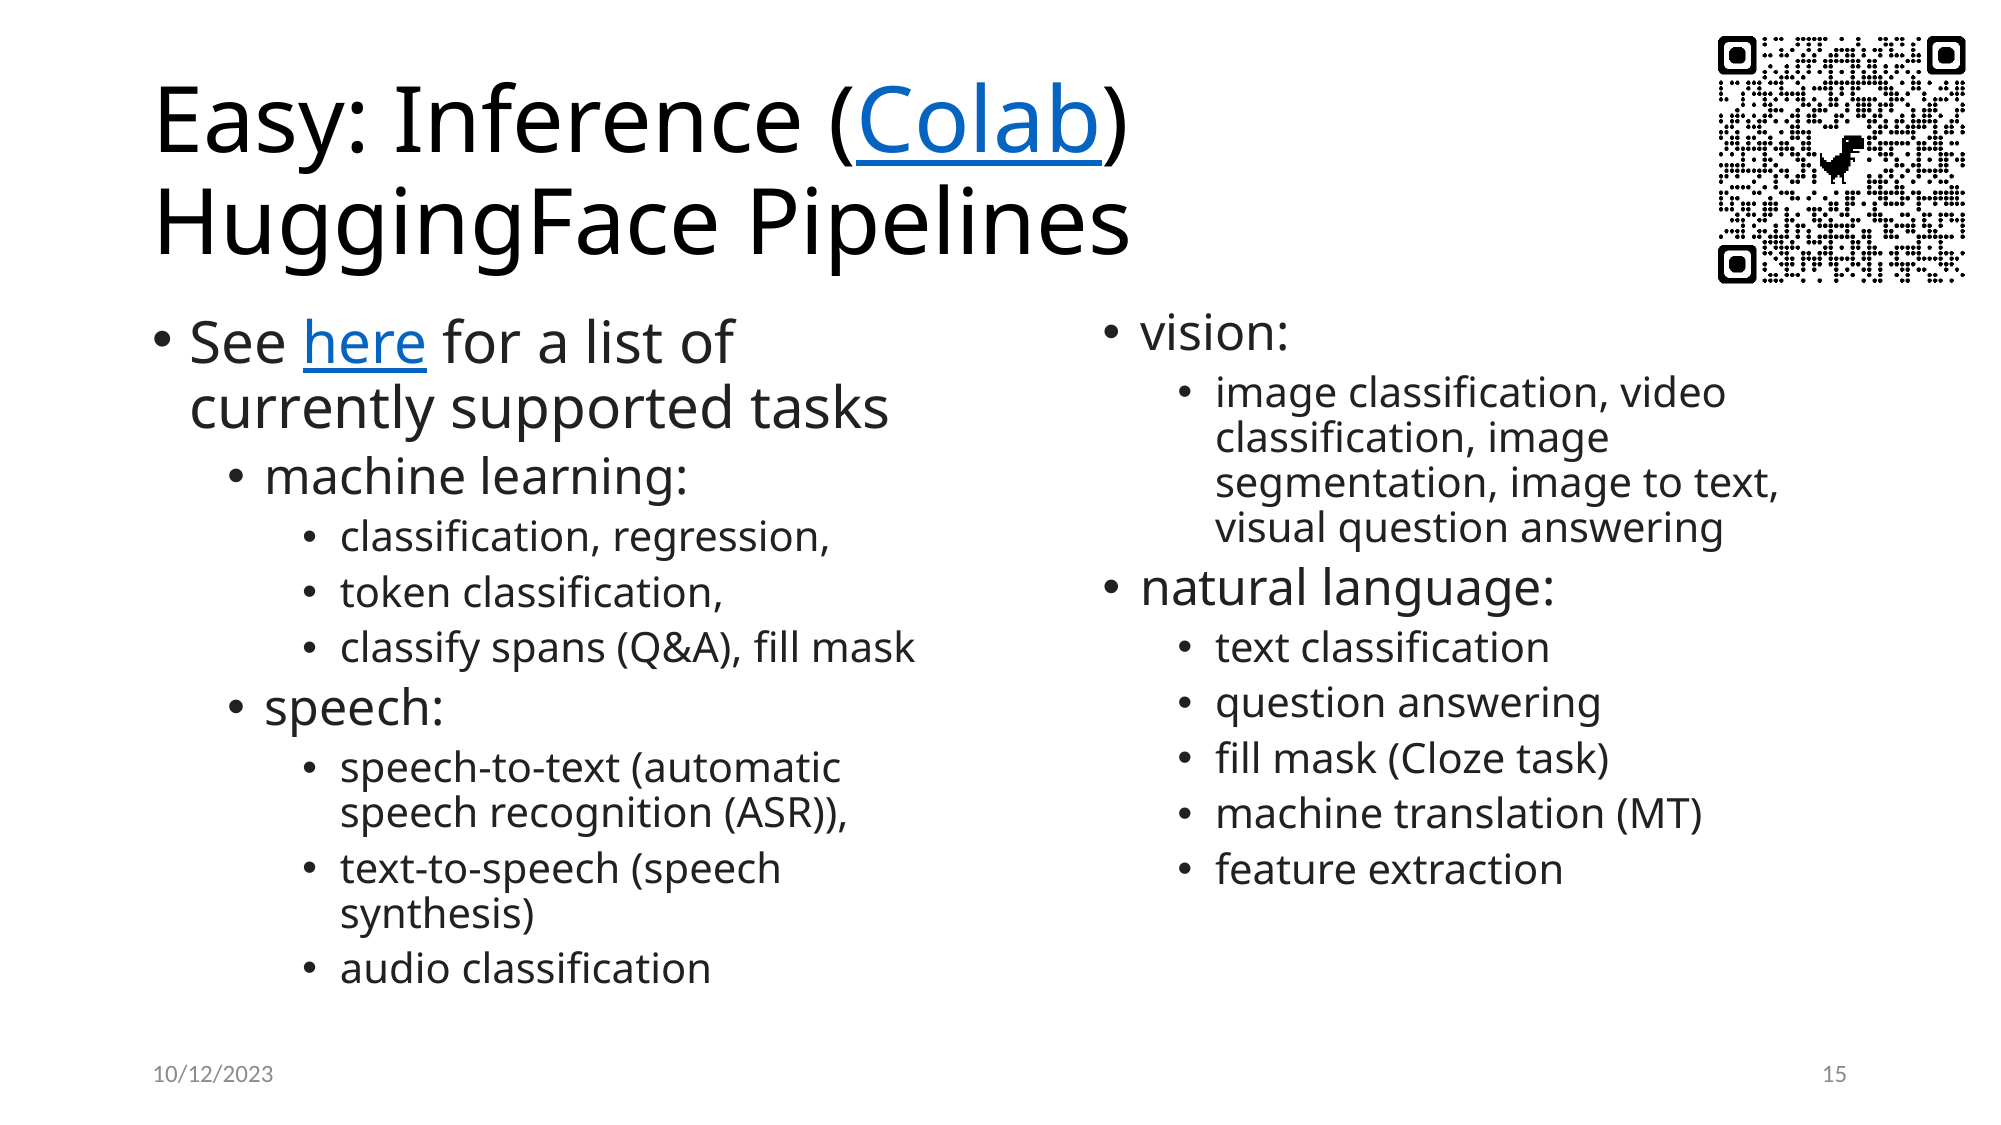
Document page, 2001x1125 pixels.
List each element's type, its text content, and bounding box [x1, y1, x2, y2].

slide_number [137, 1042, 588, 1103]
list vision: image classification, video classification, image segmentation, image to text, visual question answering natural language: text classification question answering fill mask (Cloze task) machine translation (MT) feature extraction [1012, 299, 1863, 1014]
list See here for a list of currently supported tasks machine learning: classification, regression, token classification, classify spans (Q&A), fill mask speech: speech-to-text (automatic speech recognition (ASR)), text-to-speech (speech synthesis) audio classification [137, 299, 988, 1014]
title Easy: Inference (Colab) HuggingFace Pipelines [137, 59, 1696, 278]
slide_number 15 [1412, 1042, 1863, 1103]
picture [1696, 14, 1987, 305]
